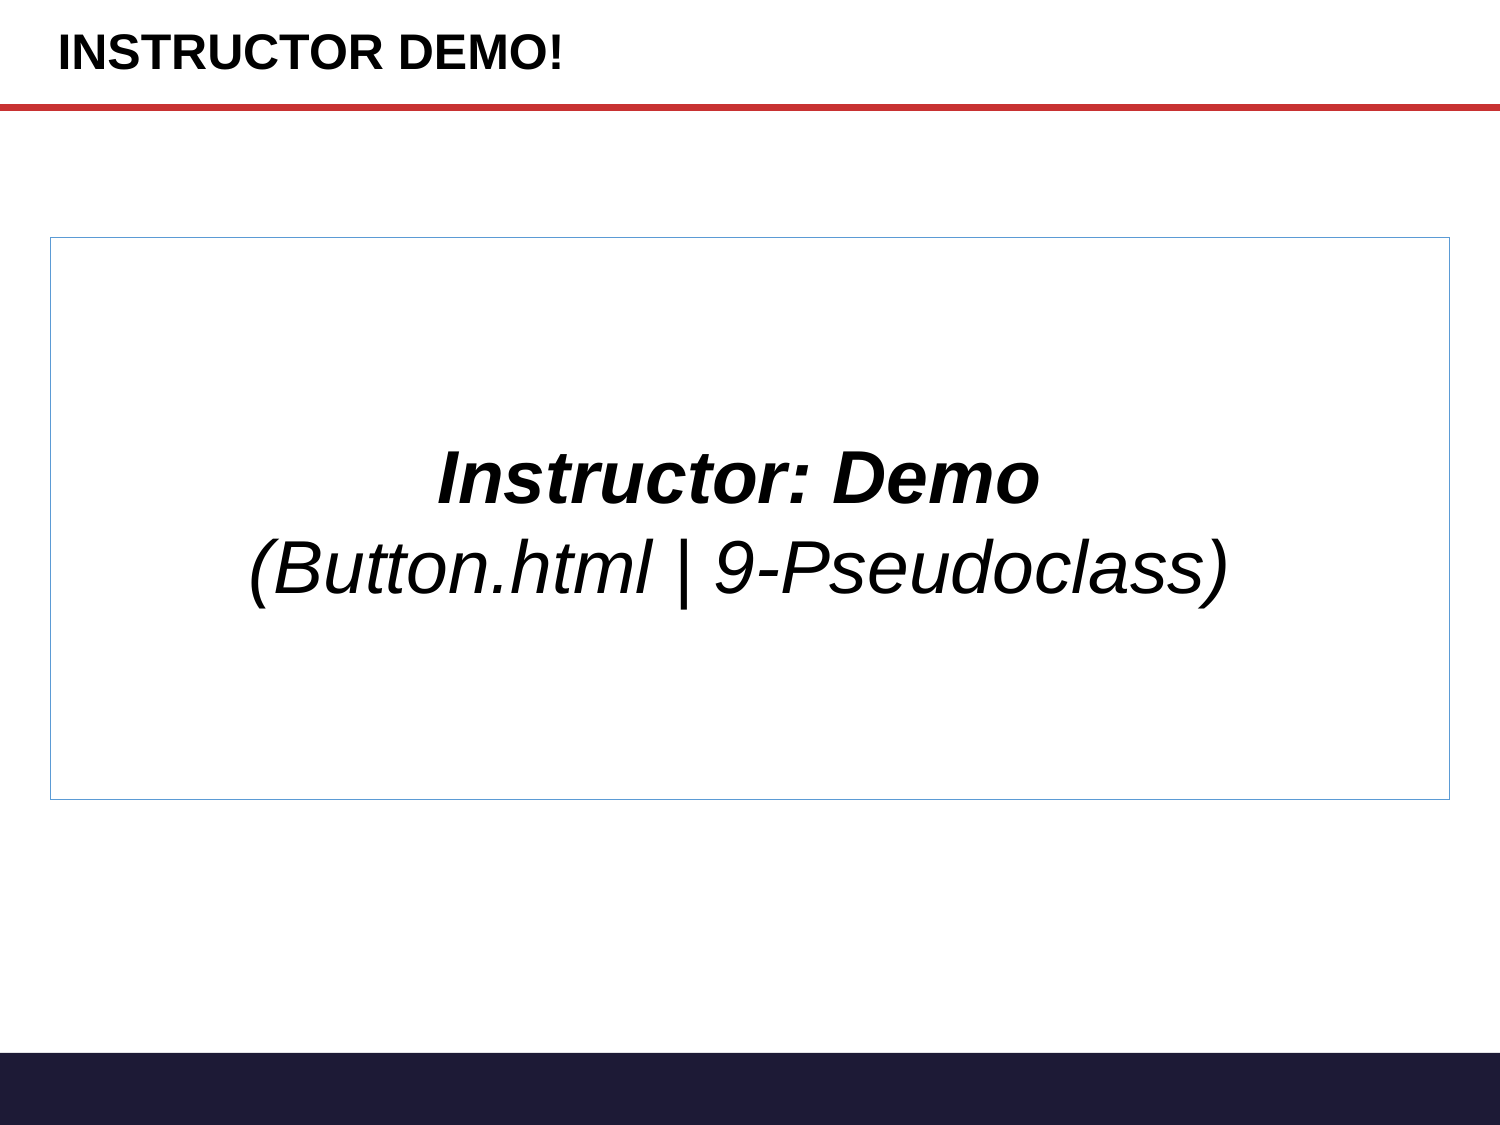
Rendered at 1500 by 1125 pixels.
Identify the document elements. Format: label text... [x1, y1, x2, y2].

text_box Instructor: Demo (Button.html | 9-Pseudoclass) [50, 237, 1450, 800]
title INSTRUCTOR DEMO! [49, 0, 948, 108]
